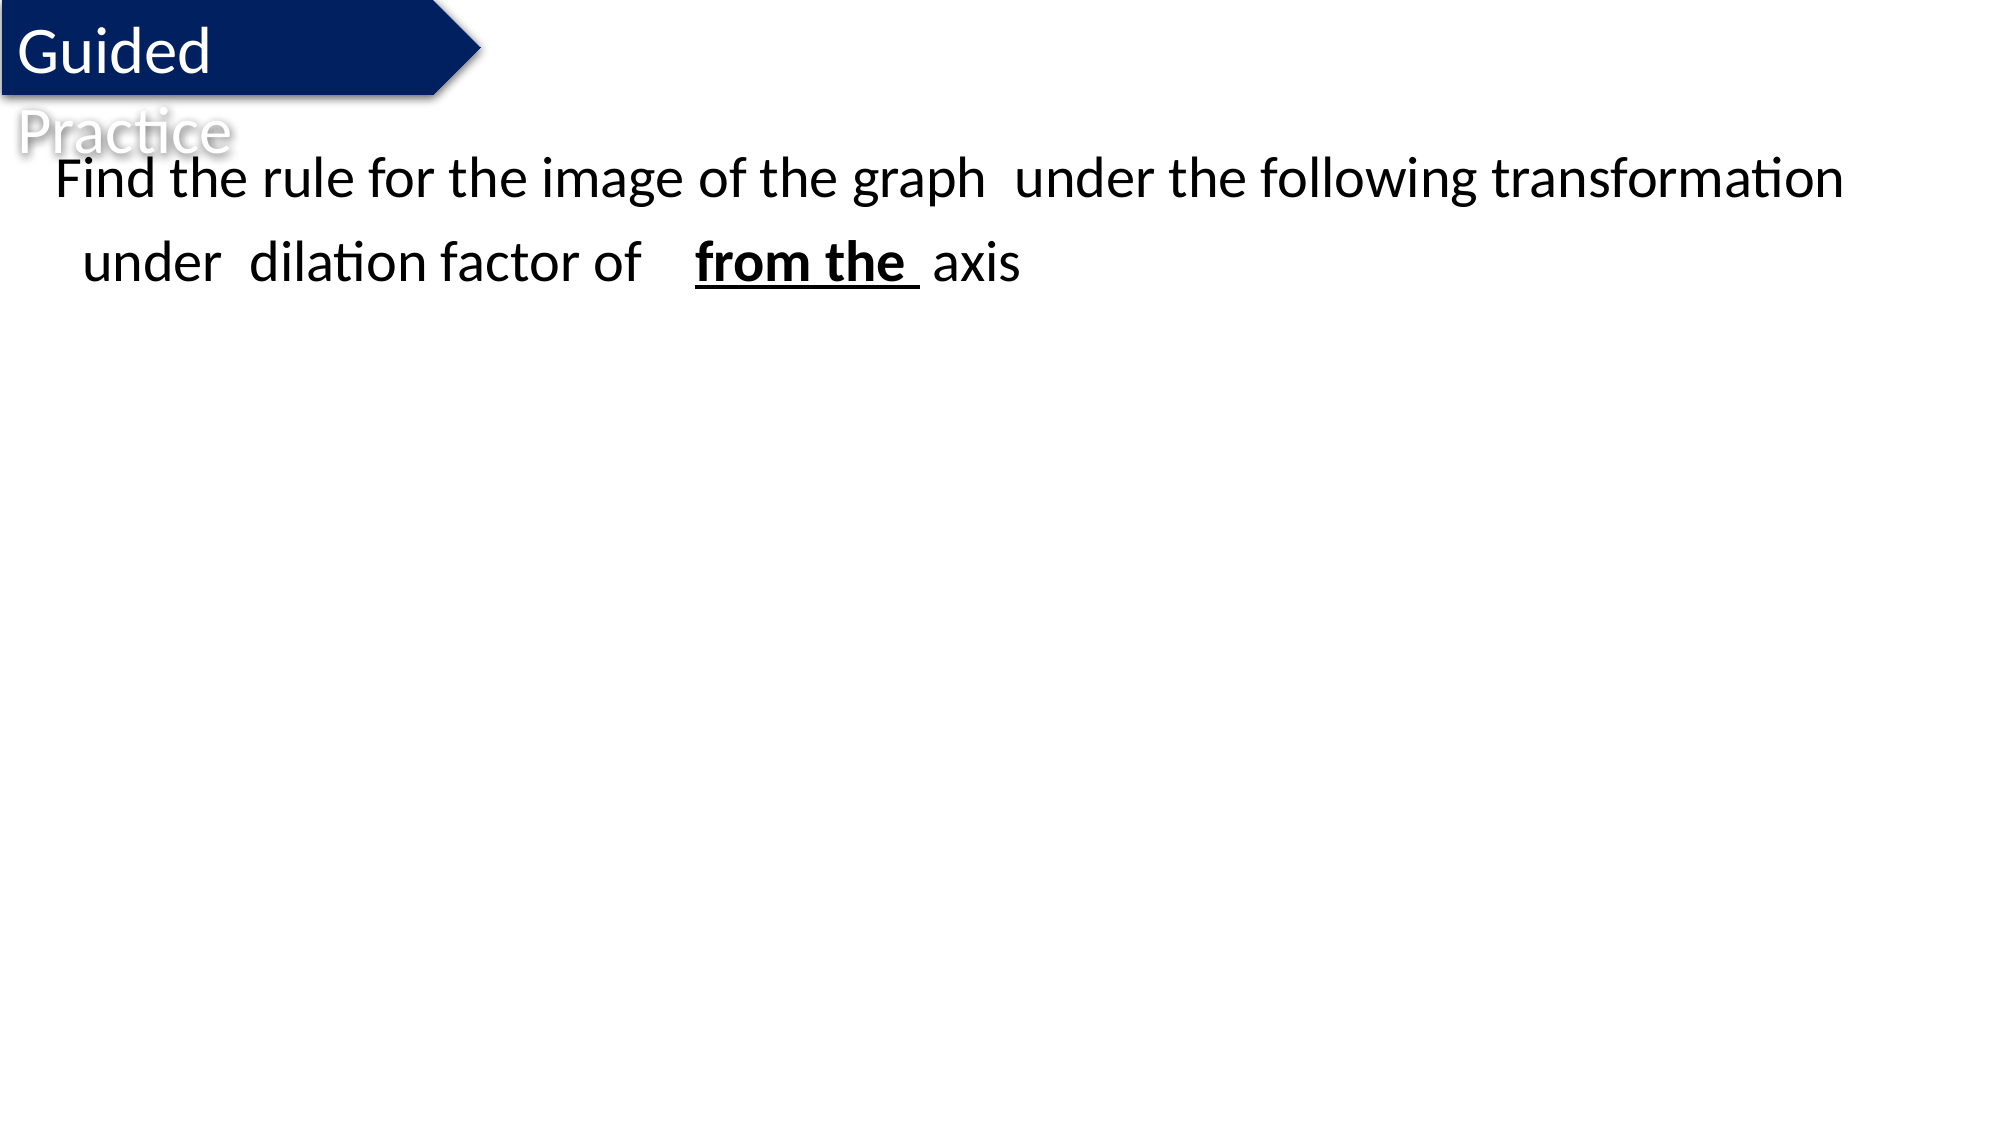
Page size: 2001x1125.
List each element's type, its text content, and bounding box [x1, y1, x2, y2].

text_box Guided Practice [2, 0, 481, 95]
